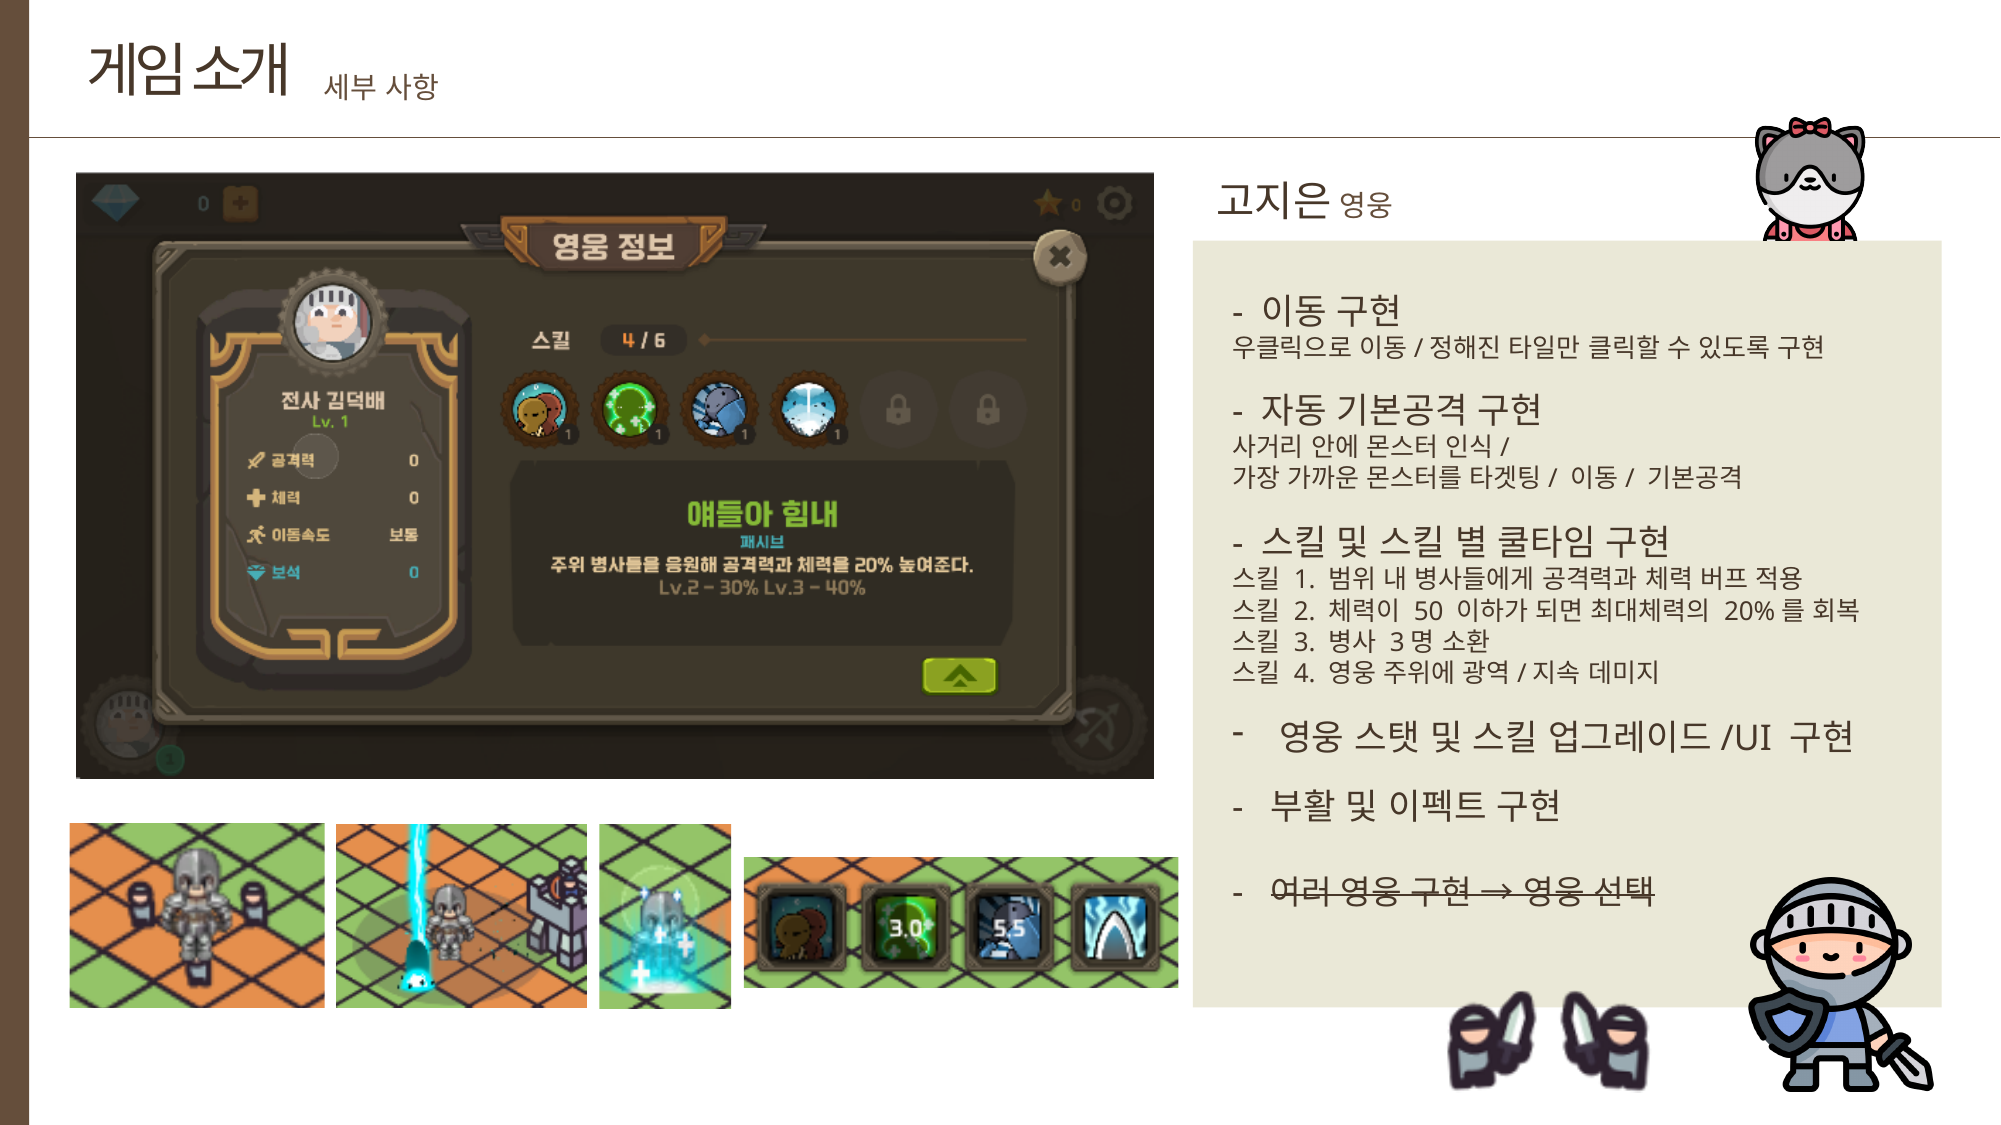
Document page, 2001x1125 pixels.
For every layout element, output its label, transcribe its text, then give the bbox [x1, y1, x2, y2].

text_box 게임 소개 [71, 25, 307, 111]
picture [599, 824, 732, 1009]
picture [69, 823, 325, 1008]
text_box 세부 사항 [308, 61, 713, 112]
picture [336, 824, 587, 1008]
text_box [1192, 240, 2000, 1008]
text_box [0, 0, 30, 1125]
picture [76, 172, 1154, 779]
text_box 고지은 영웅 [1201, 167, 1605, 232]
picture [1553, 990, 1656, 1093]
picture [1733, 877, 1948, 1092]
picture [743, 857, 1179, 988]
picture [1441, 990, 1543, 1093]
picture [1743, 117, 1877, 241]
